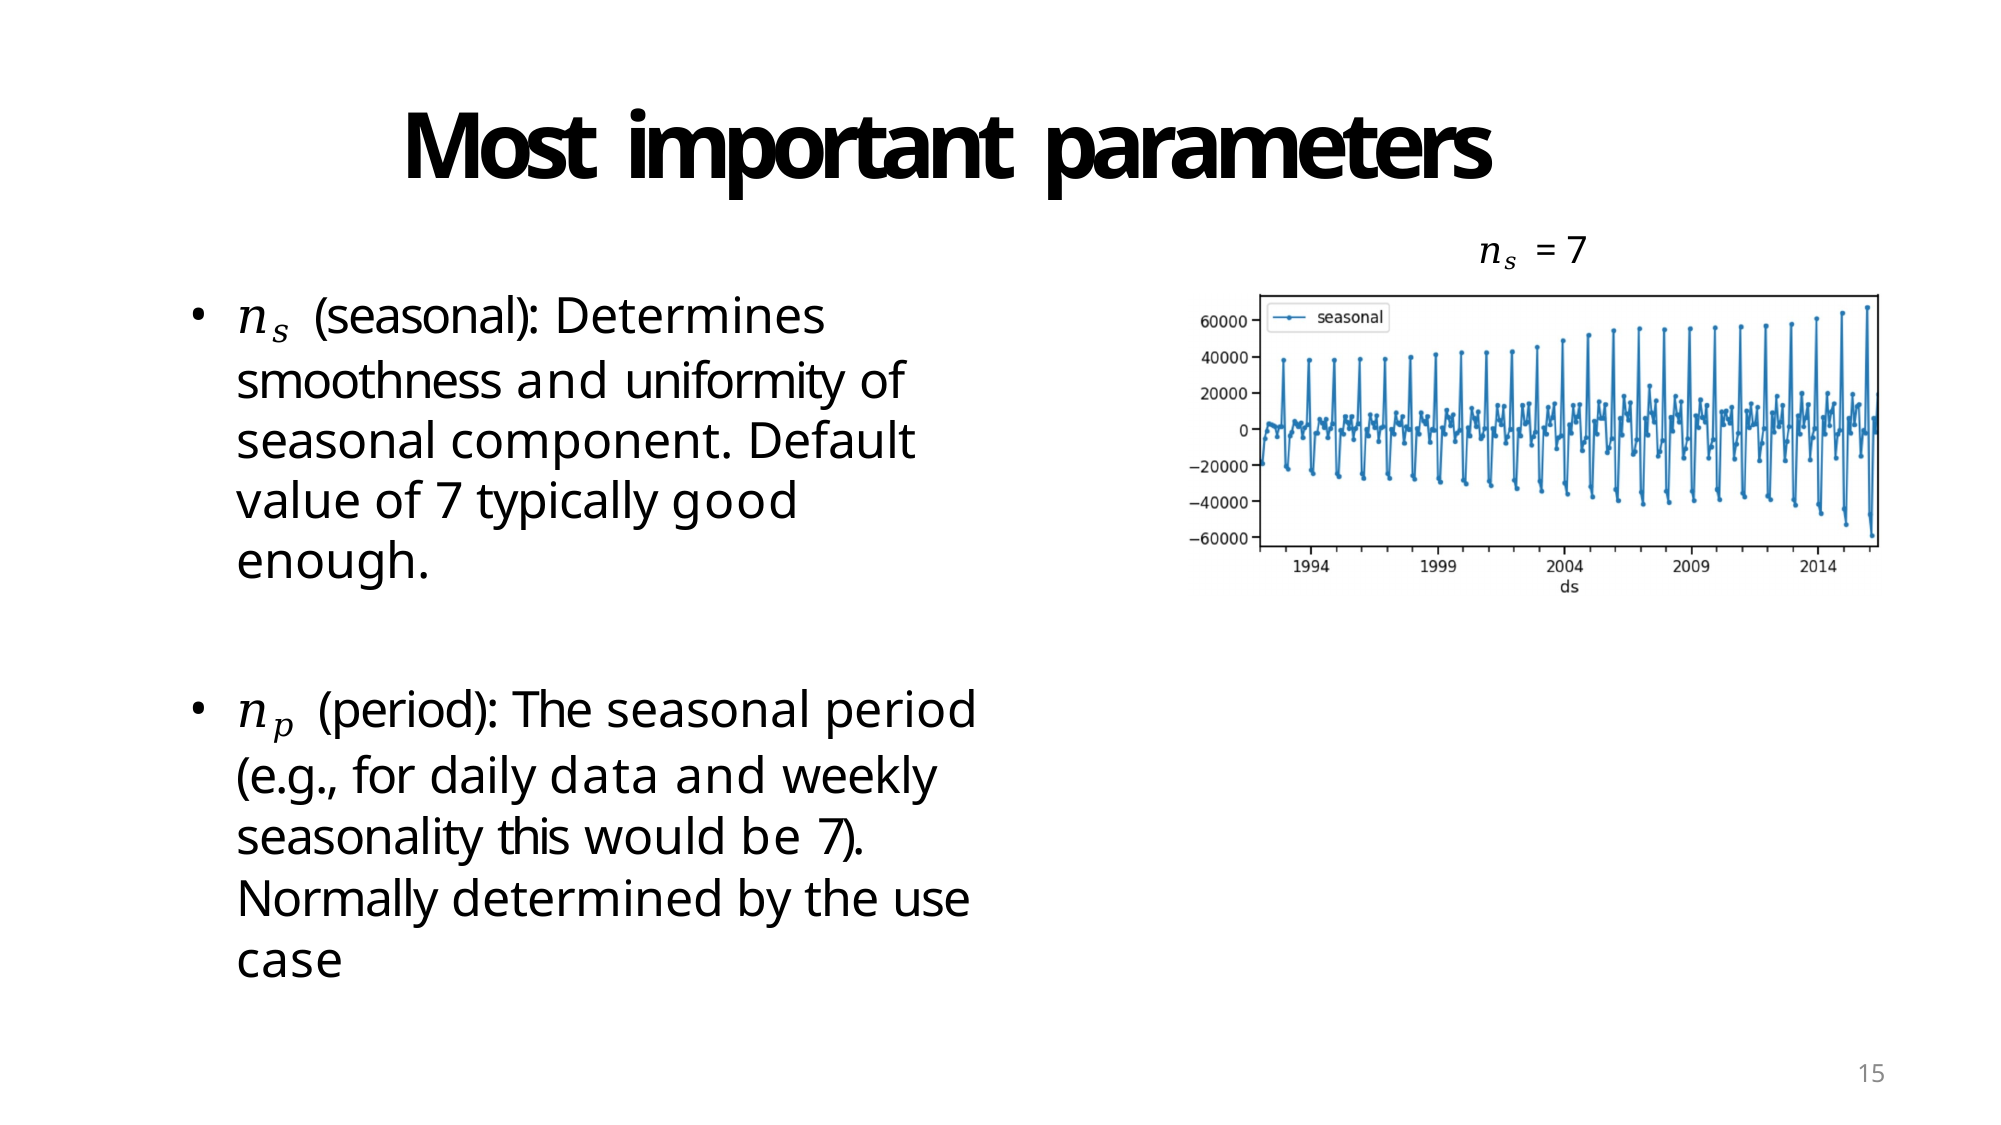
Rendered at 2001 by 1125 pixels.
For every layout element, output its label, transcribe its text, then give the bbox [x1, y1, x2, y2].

title Most important parameters [116, 84, 1884, 275]
slide_number 15 [1850, 1055, 1894, 1125]
text_box 𝑛𝑠 = 7 𝑛𝑠 (seasonal): Determines smoothness and uniformity of seasonal component. Default value of 7 typically good enough. 𝑛𝑝 (period): The seasonal period (e.g., for daily data and weekly seasonality this would be 7). Normally determined by the use case [181, 217, 1593, 988]
picture [1187, 293, 1882, 596]
